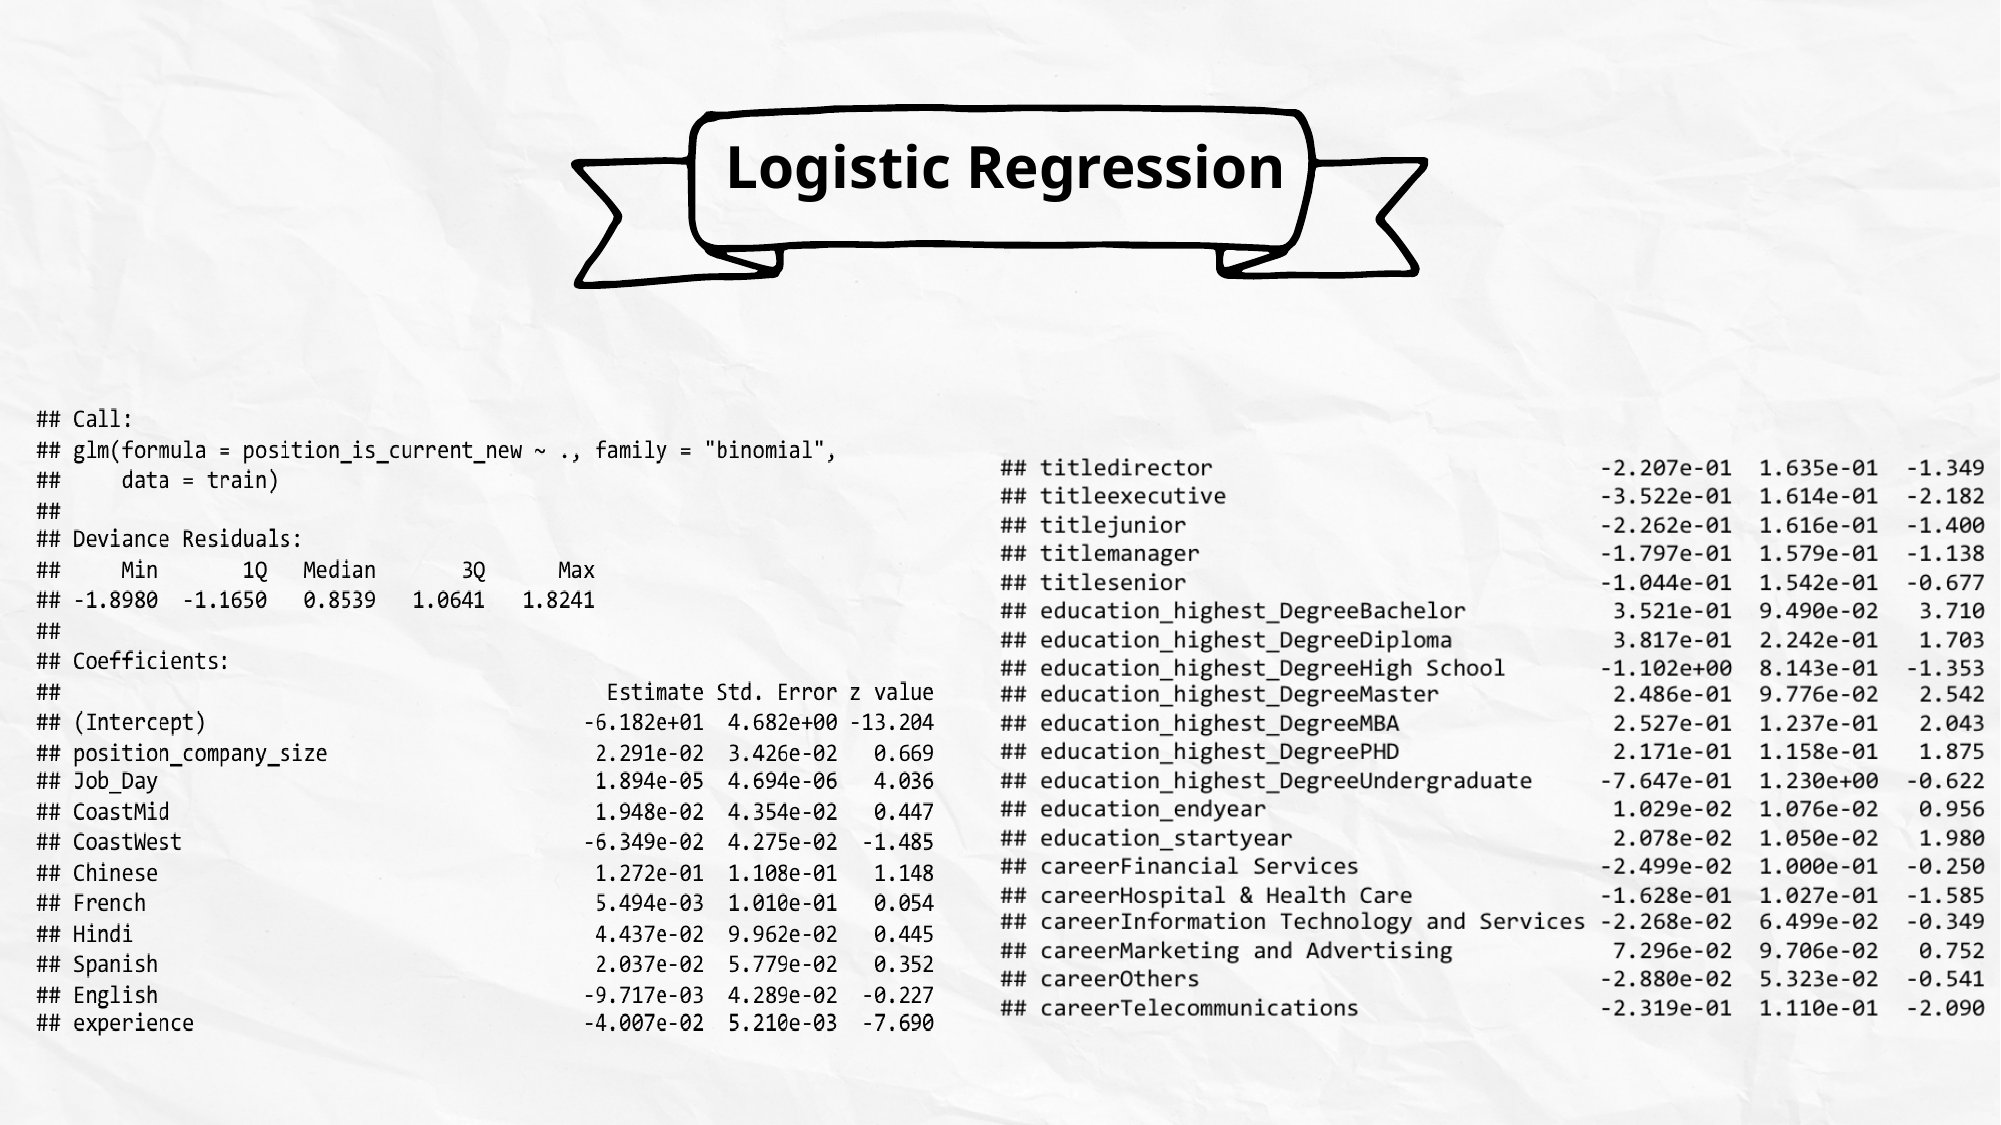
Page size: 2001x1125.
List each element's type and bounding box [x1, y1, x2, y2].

text_box [570, 104, 1429, 289]
picture [999, 457, 2000, 1021]
picture [35, 402, 974, 1038]
